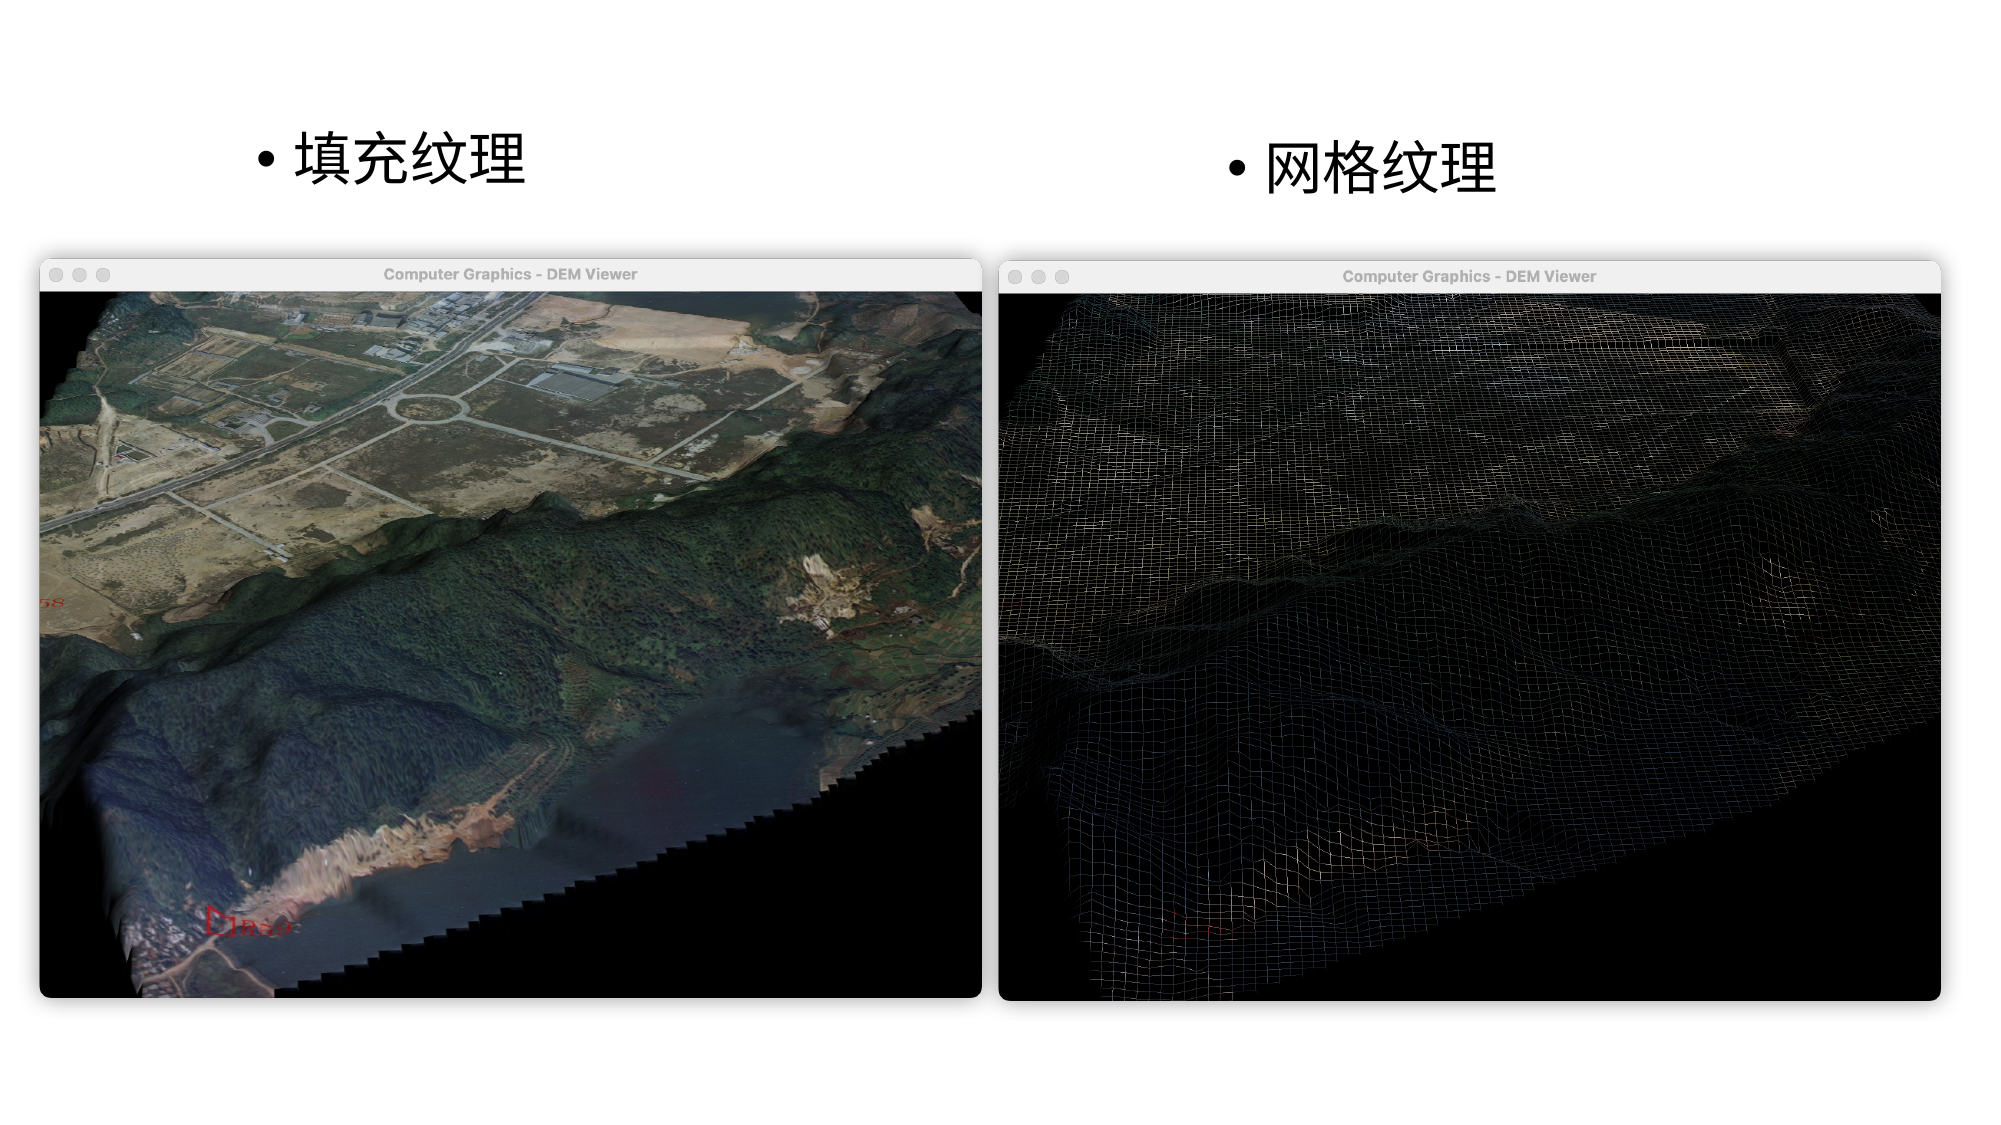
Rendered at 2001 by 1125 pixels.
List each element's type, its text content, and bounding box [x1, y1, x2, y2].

list 填充纹理 [241, 122, 792, 228]
picture [18, 237, 1962, 1022]
text_box 网格纹理 [1212, 132, 1763, 238]
